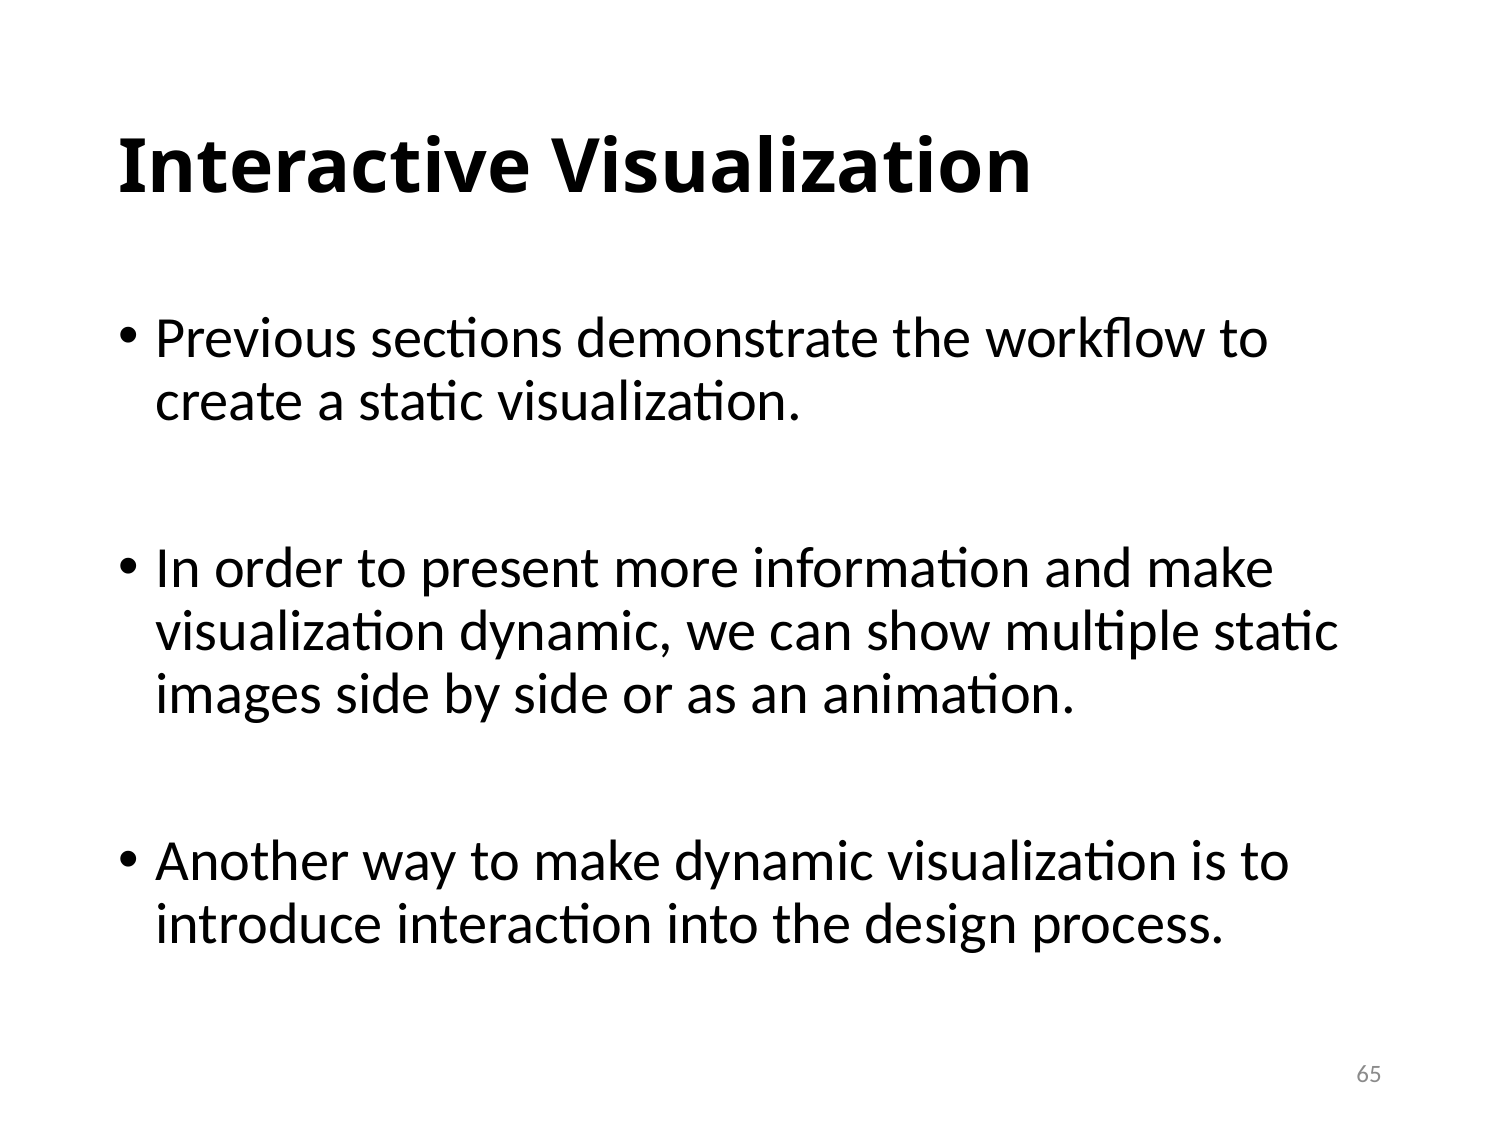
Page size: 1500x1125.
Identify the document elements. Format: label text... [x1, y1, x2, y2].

title Interactive Visualization [103, 59, 1397, 278]
list Previous sections demonstrate the workflow to create a static visualization. In order to present more information and make visualization dynamic, we can show multiple static images side by side or as an animation. Another way to make dynamic visualization is to introduce interaction into the design process. [103, 299, 1397, 1014]
slide_number 65 [1059, 1042, 1397, 1103]
